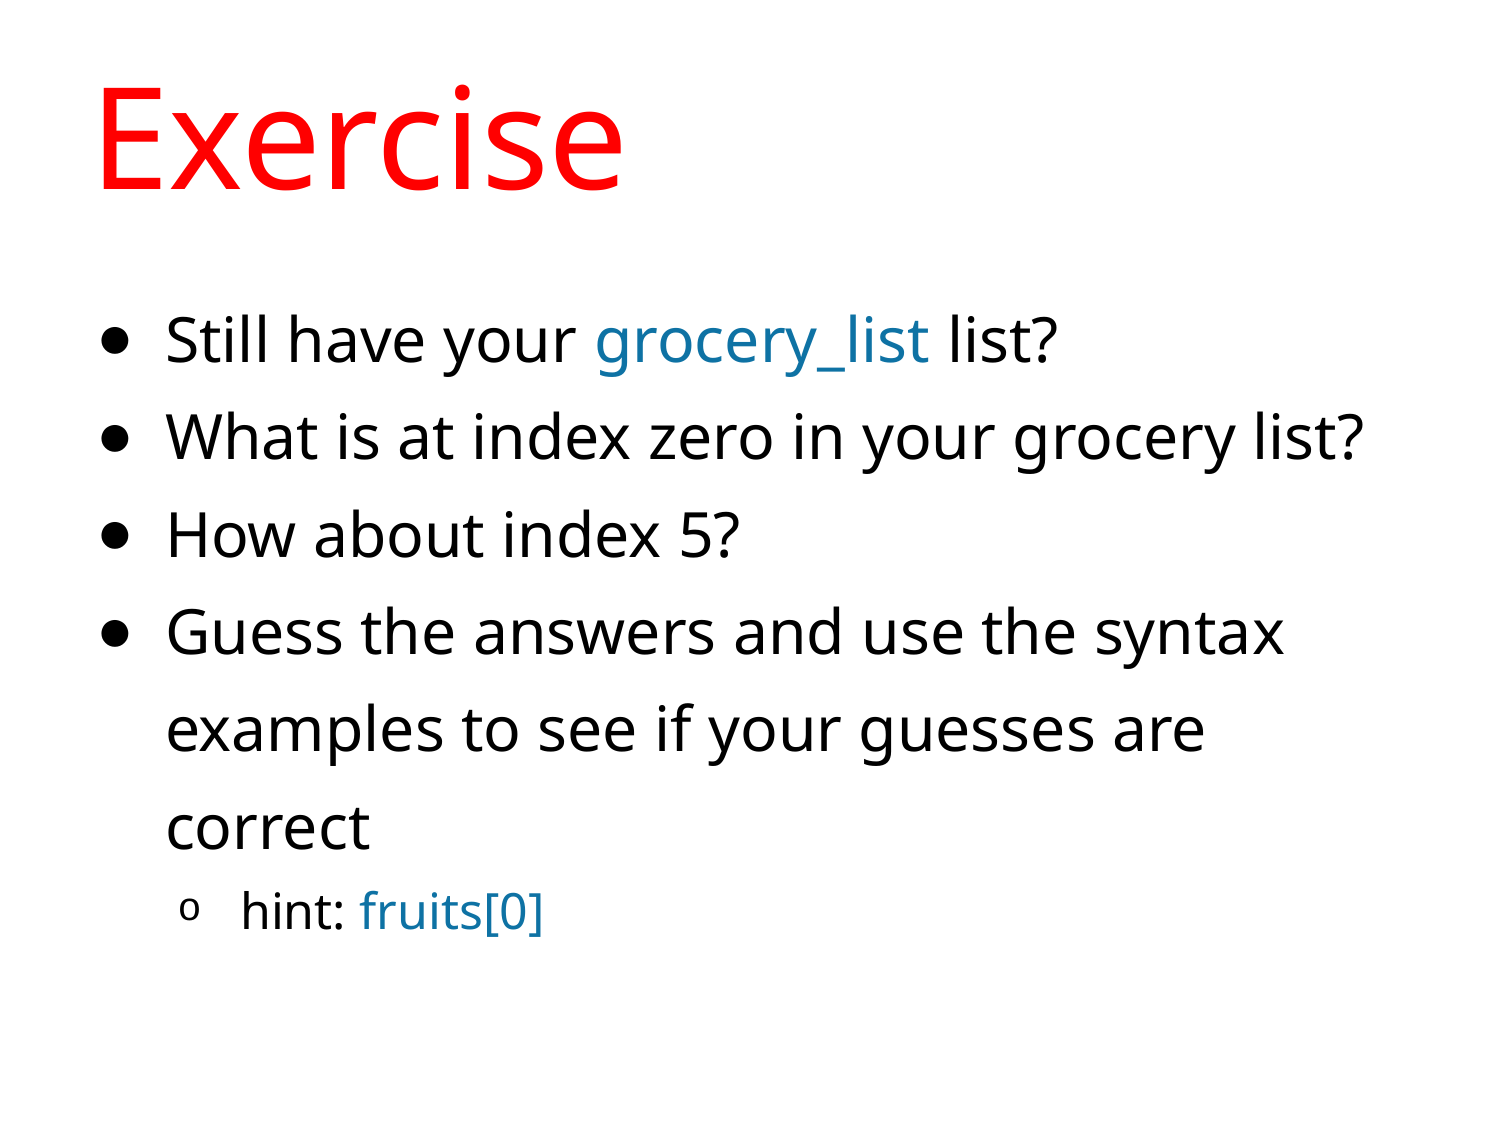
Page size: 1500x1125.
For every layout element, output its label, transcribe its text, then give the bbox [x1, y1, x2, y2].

title Exercise [75, 45, 1425, 233]
list Still have your grocery_list list? What is at index zero in your grocery list? How about index 5? Guess the answers and use the syntax examples to see if your guesses are correct hint: fruits[0] [75, 262, 1425, 1078]
